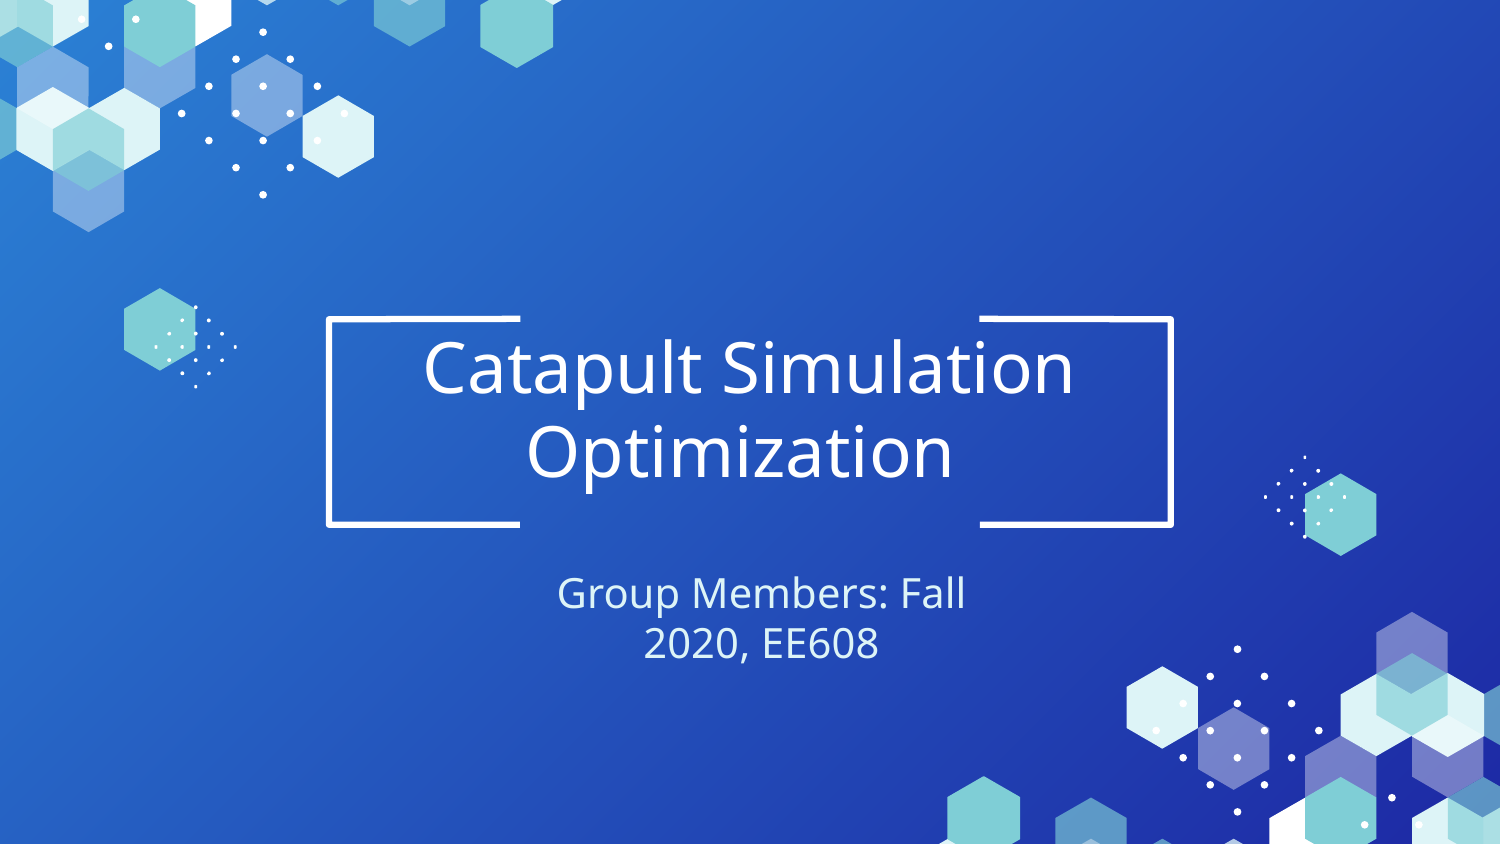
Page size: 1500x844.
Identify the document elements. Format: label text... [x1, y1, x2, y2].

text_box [328, 318, 1172, 526]
subtitle Group Members: Fall 2020, EE608 [483, 551, 1040, 723]
